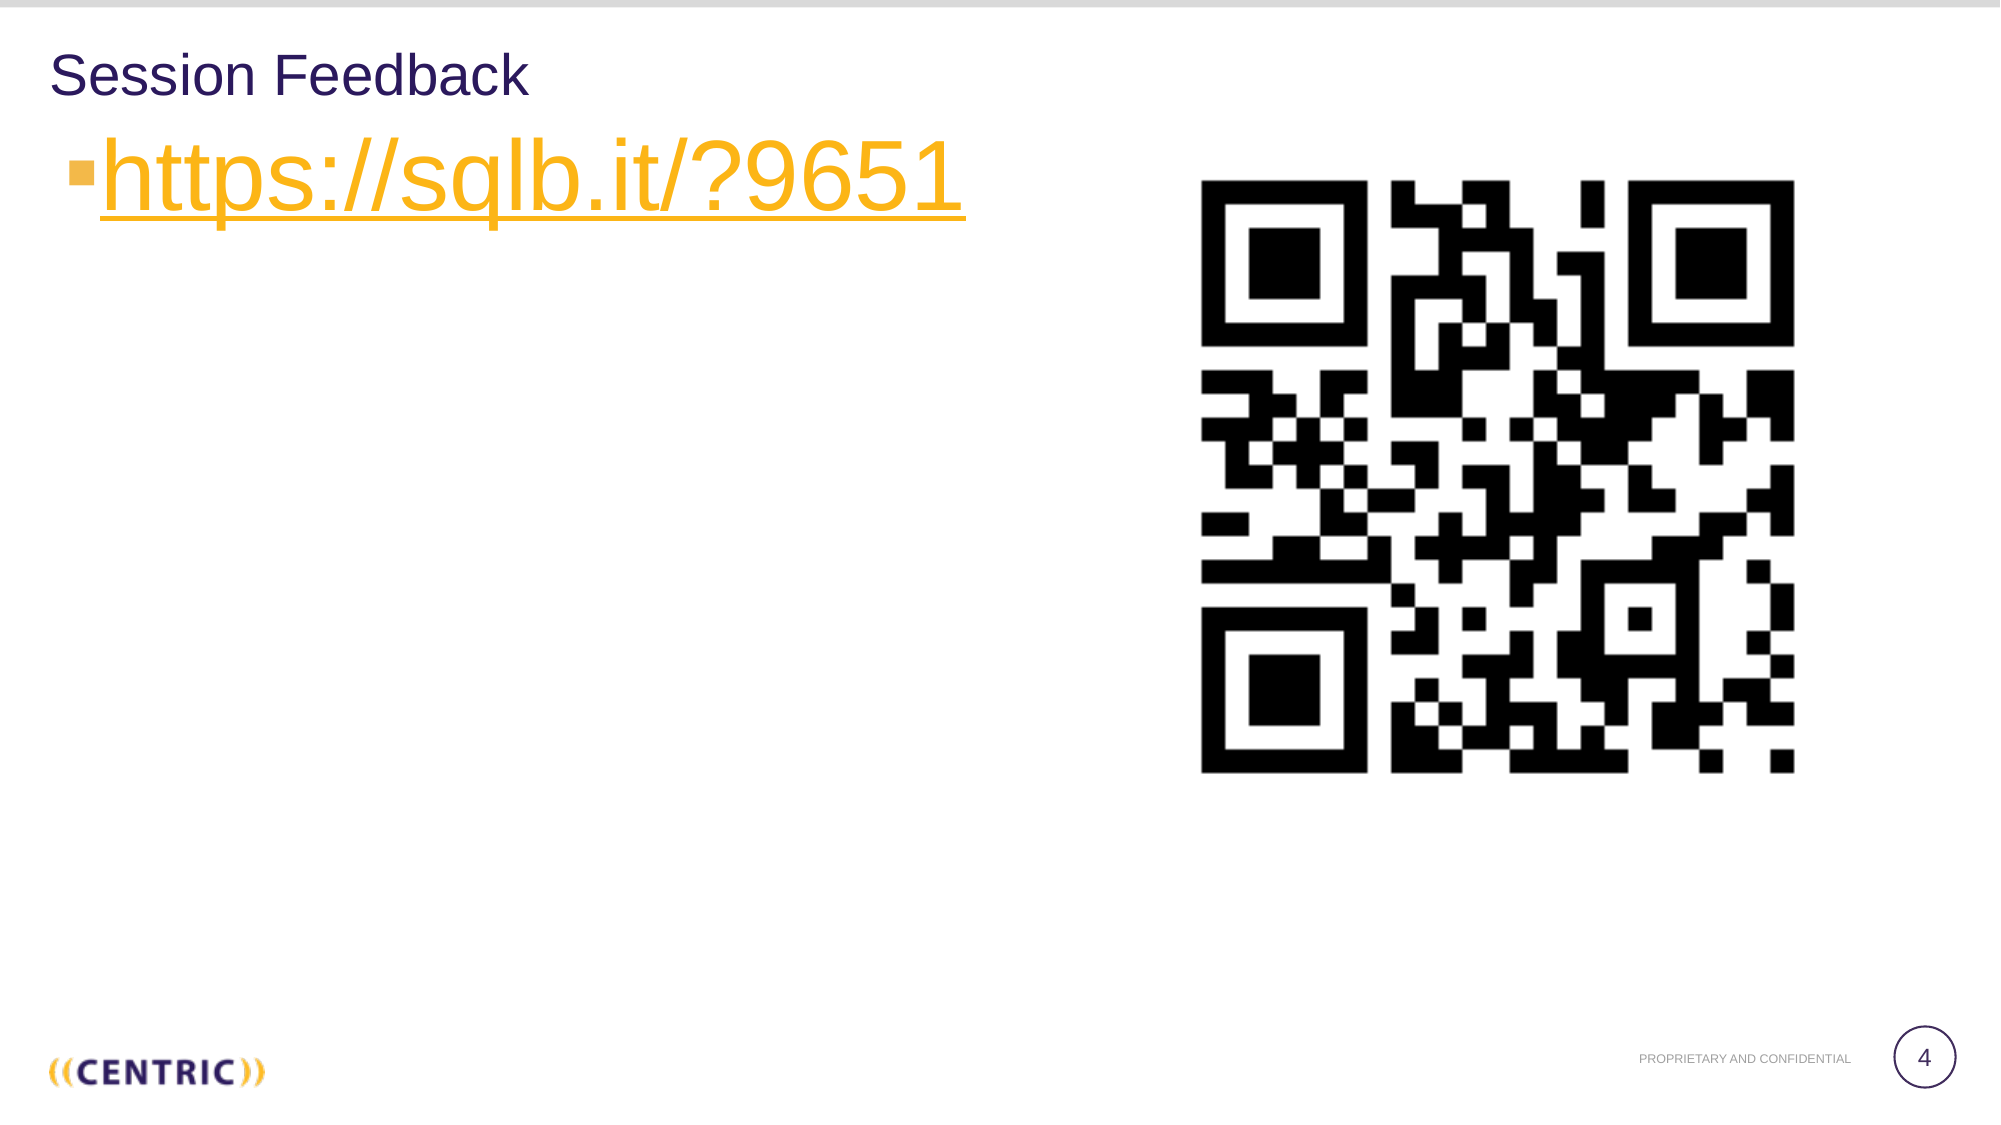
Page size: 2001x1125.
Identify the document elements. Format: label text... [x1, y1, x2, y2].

list https://sqlb.it/?9651 [49, 165, 1060, 994]
picture [1105, 84, 1895, 874]
title Session Feedback [49, 37, 895, 132]
picture [49, 1057, 265, 1088]
